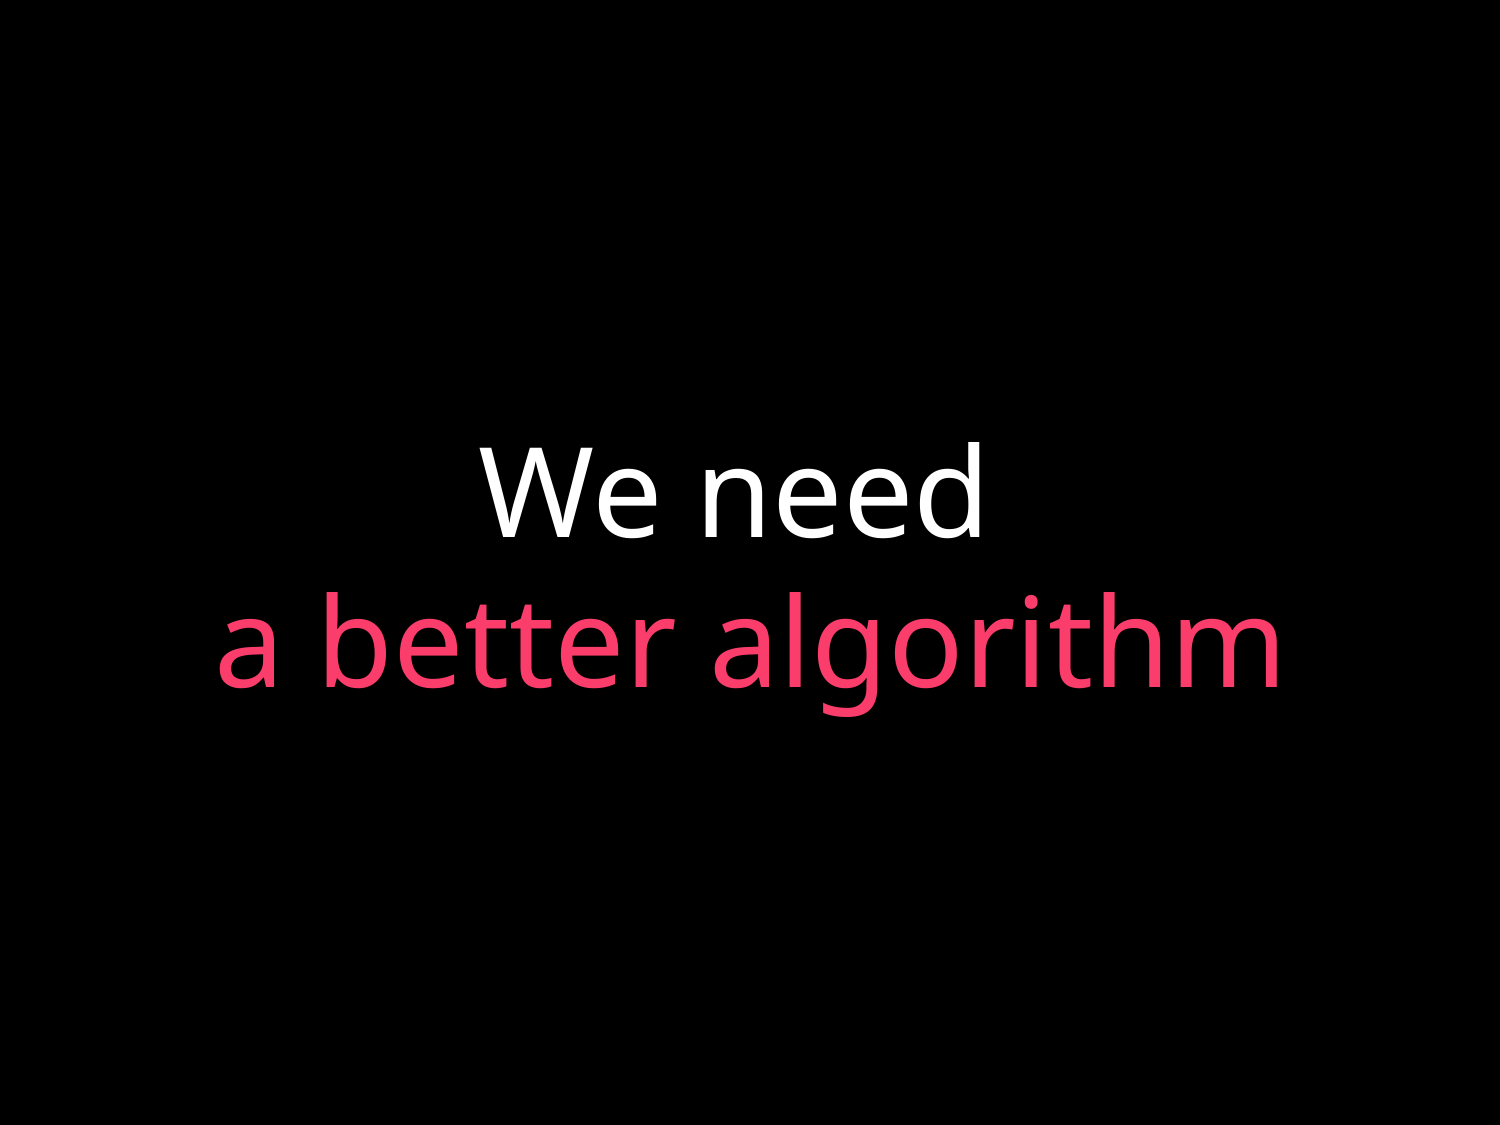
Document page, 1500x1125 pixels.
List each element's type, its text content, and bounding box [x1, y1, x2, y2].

text_box We need a better algorithm [0, 0, 1500, 1125]
